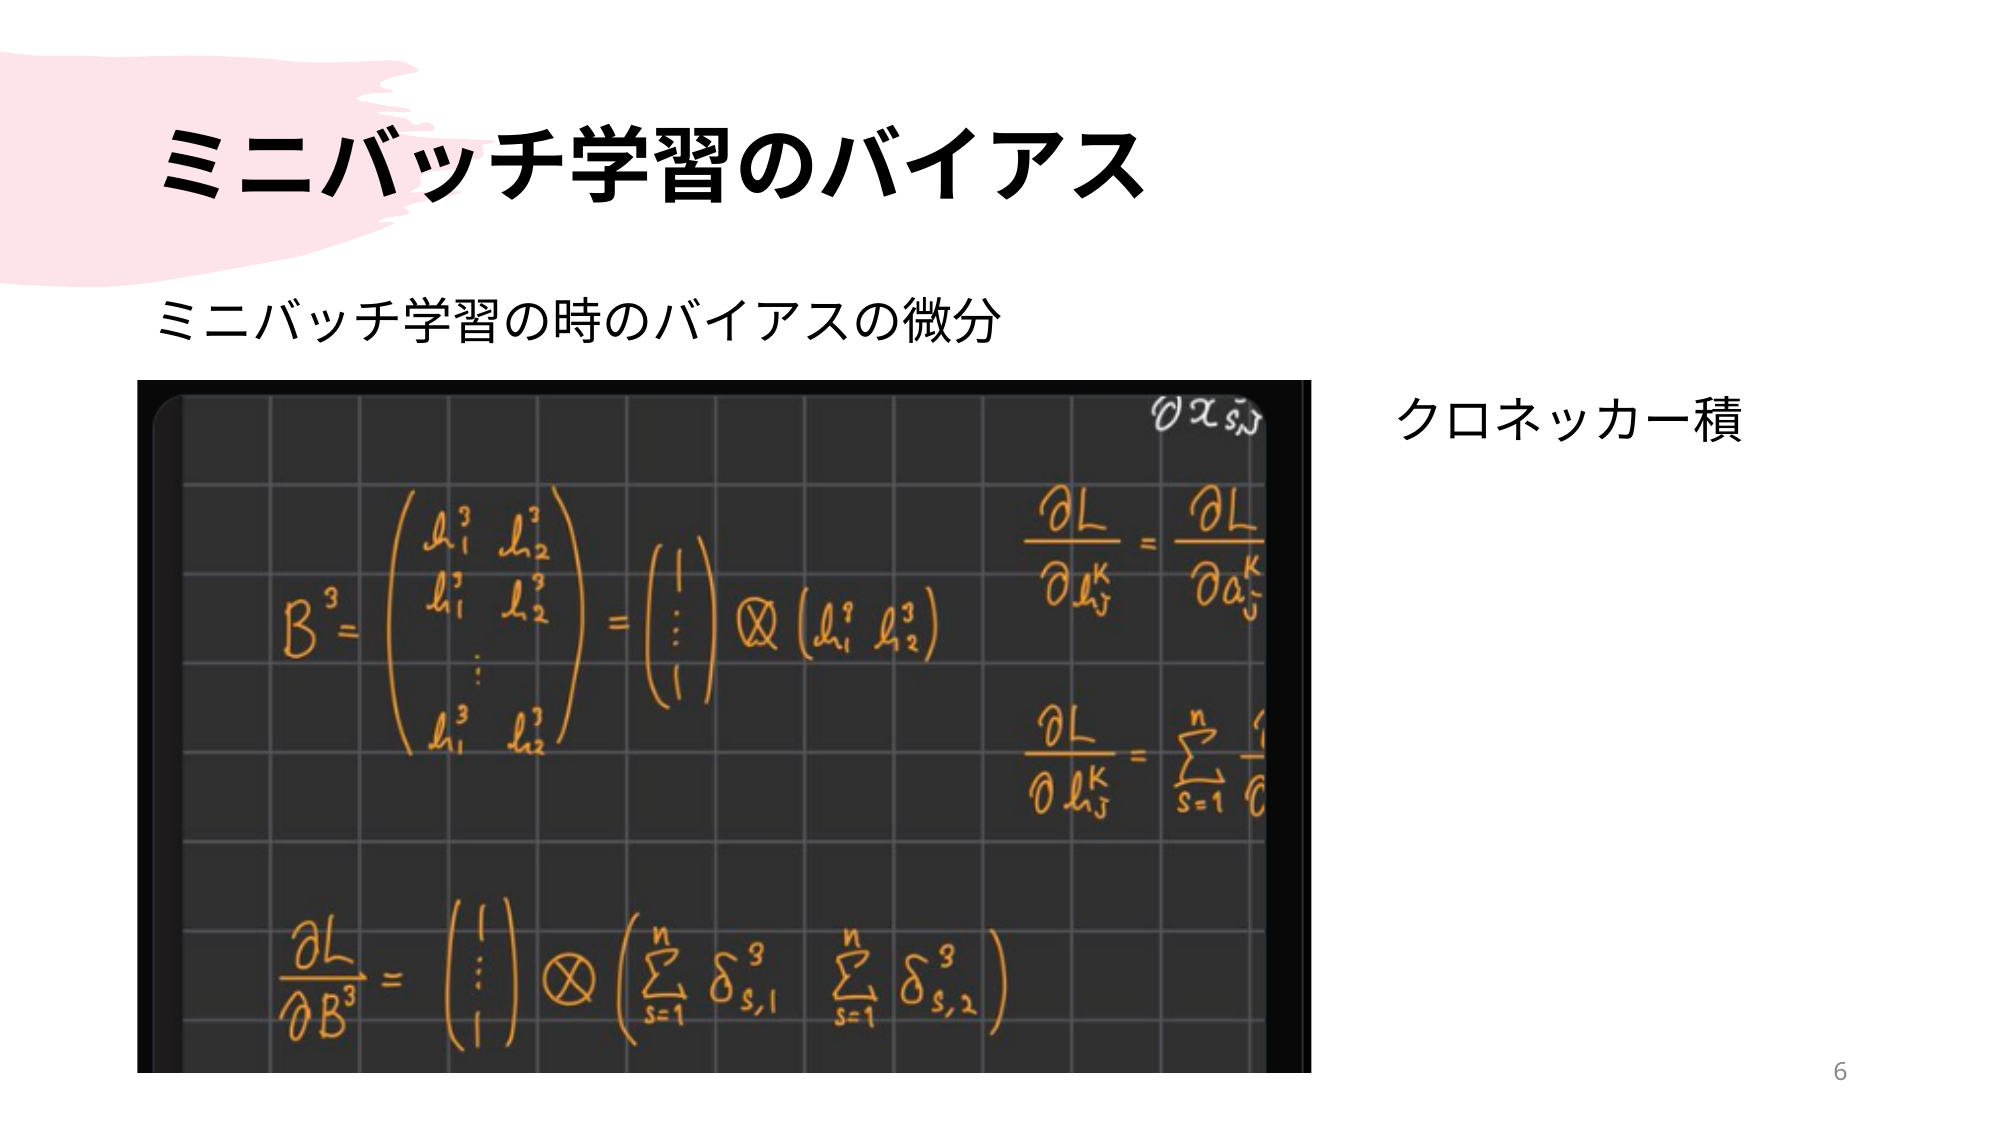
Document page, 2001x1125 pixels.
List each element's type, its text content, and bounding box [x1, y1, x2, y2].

text_box クロネッカー積 [1378, 380, 1829, 456]
picture [137, 380, 1312, 1073]
slide_number 6 [1412, 1042, 1863, 1103]
text_box ミニバッチ学習の時のバイアスの微分 [137, 282, 1132, 380]
title ミニバッチ学習のバイアス [137, 59, 1988, 278]
